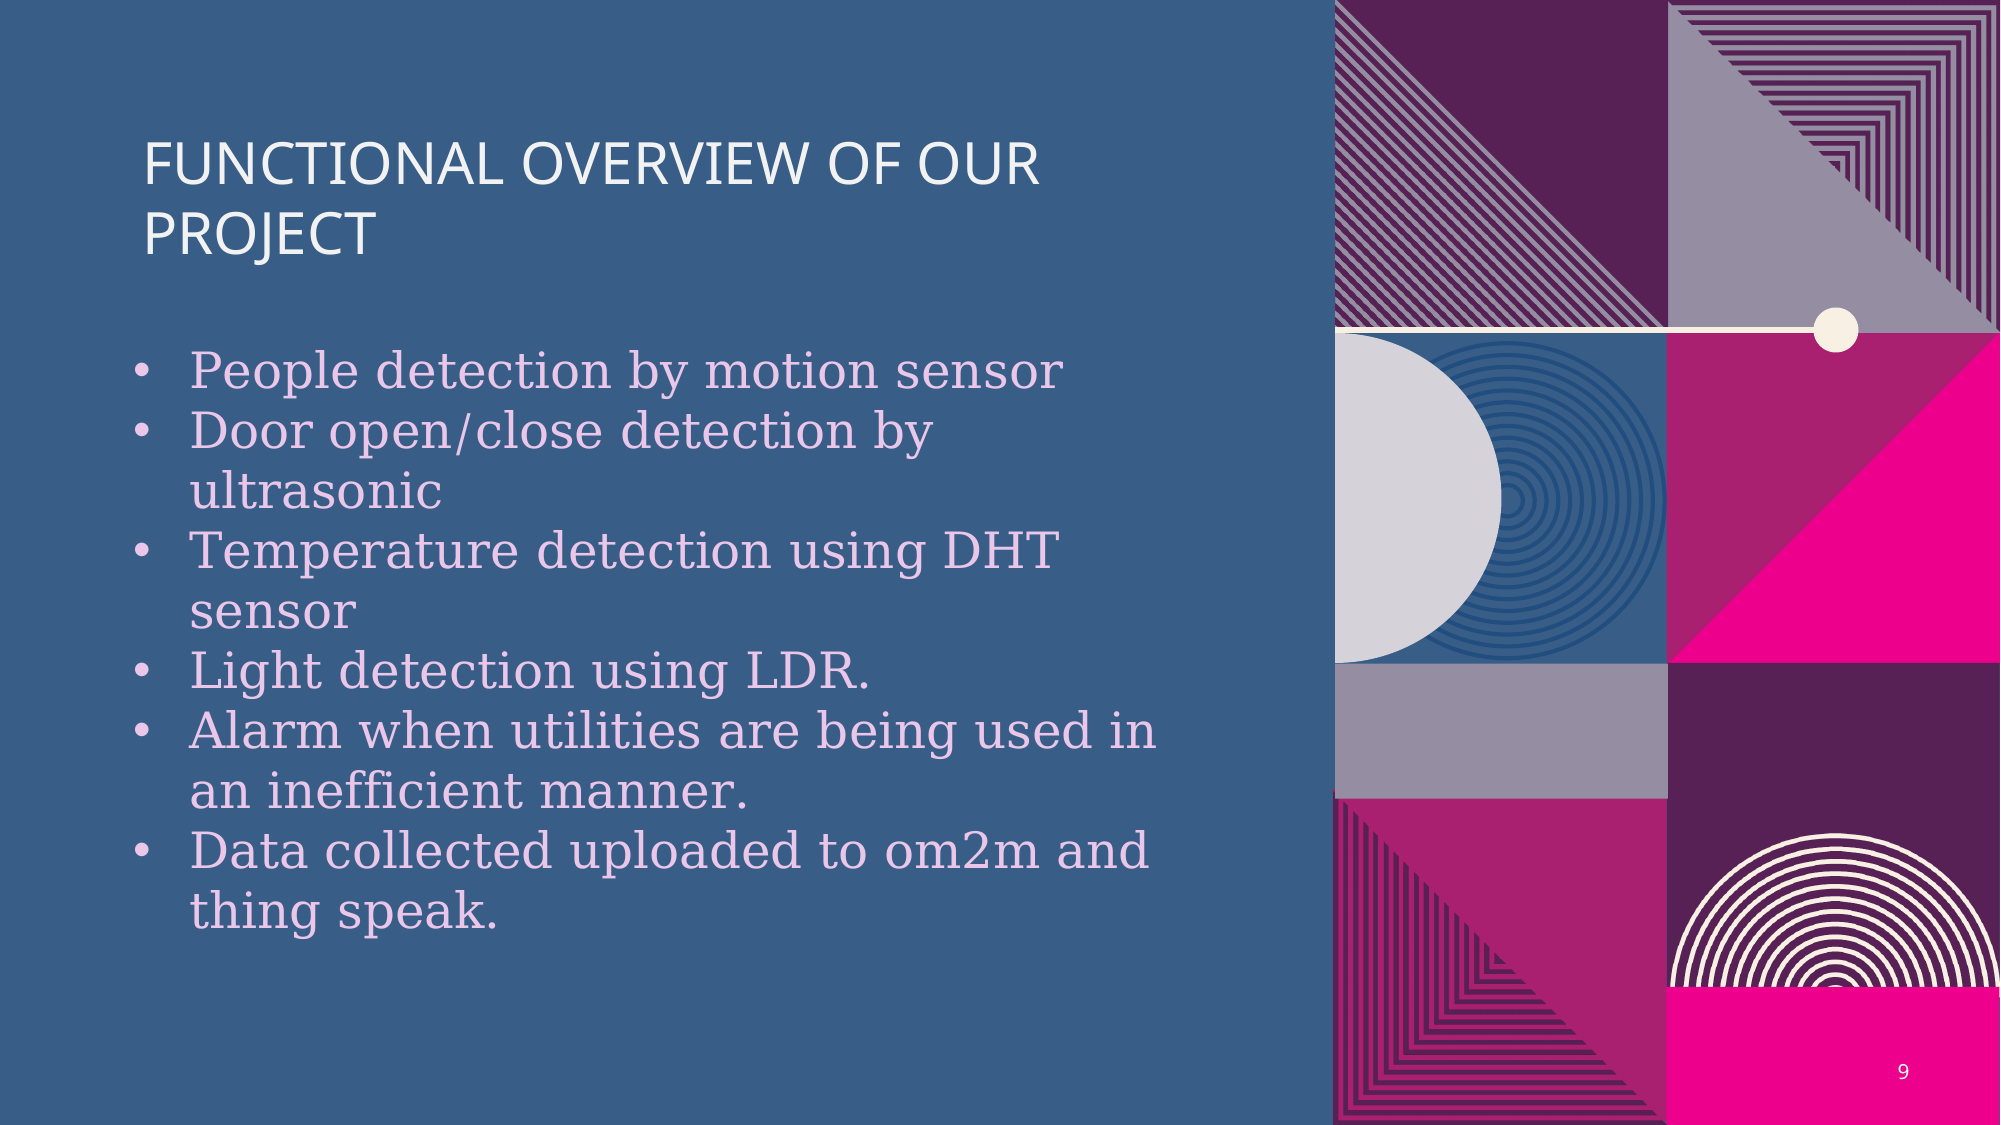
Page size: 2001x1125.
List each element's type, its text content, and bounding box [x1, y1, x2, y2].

text_box People detection by motion sensor Door open/close detection by ultrasonic Temperature detection using DHT sensor Light detection using LDR. Alarm when utilities are being used in an inefficient manner. Data collected uploaded to om2m and thing speak. [118, 331, 1179, 947]
picture [1335, 0, 2001, 333]
slide_number 9 [1849, 1042, 1925, 1103]
text_box FUNCTIONAL OVERVIEW OF OUR PROJECT [127, 118, 1267, 274]
picture [1333, 791, 1667, 1125]
picture [1669, 833, 2001, 998]
